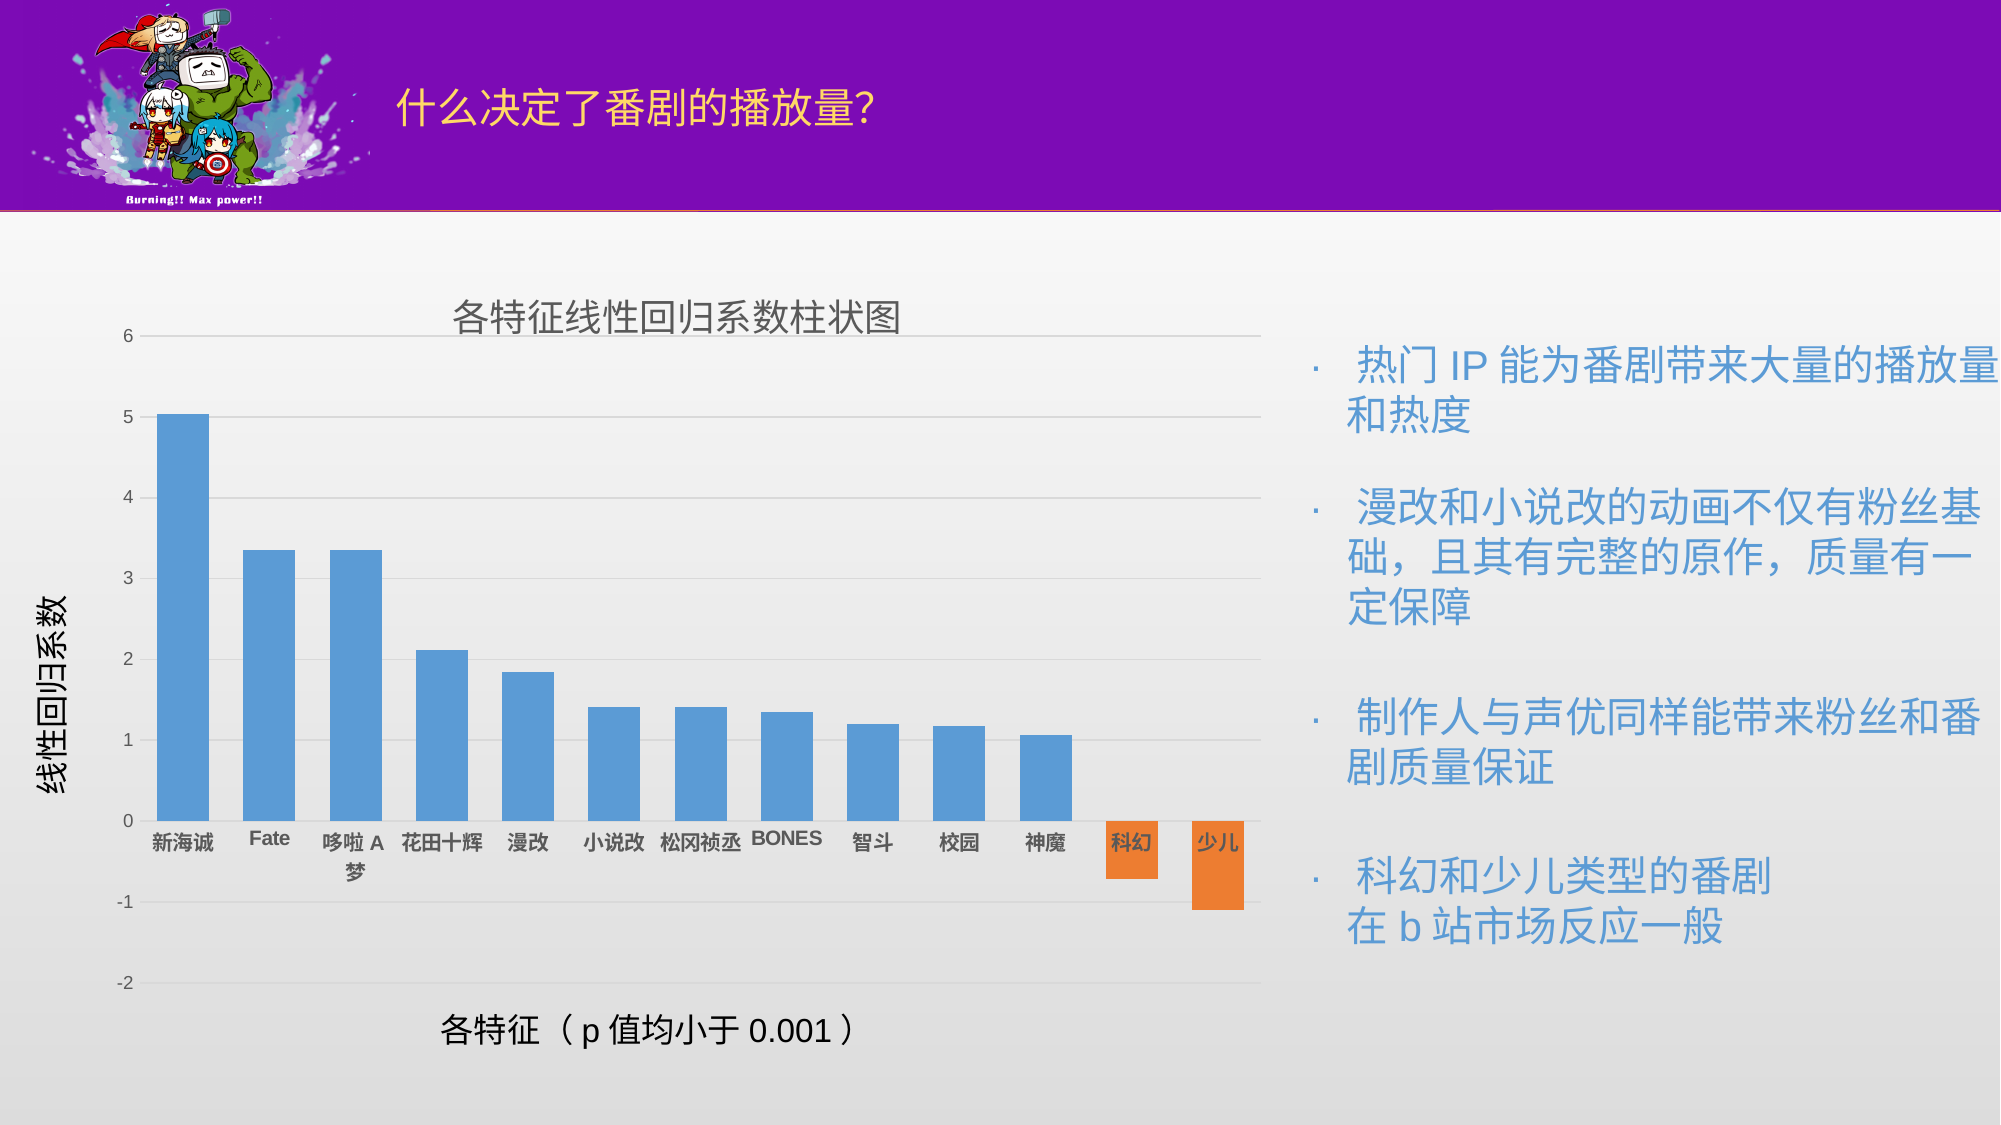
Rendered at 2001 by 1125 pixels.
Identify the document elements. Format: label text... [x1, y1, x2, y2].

text_box · 制作人与声优同样能带来粉丝和番 剧质量保证 [1294, 683, 2000, 799]
text_box · 热门IP能为番剧带来大量的播放量 和热度 [1294, 331, 2000, 446]
text_box · 科幻和少儿类型的番剧 在b站市场反应一般 [1294, 842, 2000, 958]
text_box · 漫改和小说改的动画不仅有粉丝基 础，且其有完整的原作，质量有一 定保障 [1294, 473, 2000, 638]
chart [89, 251, 1265, 1057]
picture [0, 0, 2001, 212]
text_box 线性回归系数 [23, 273, 79, 1117]
